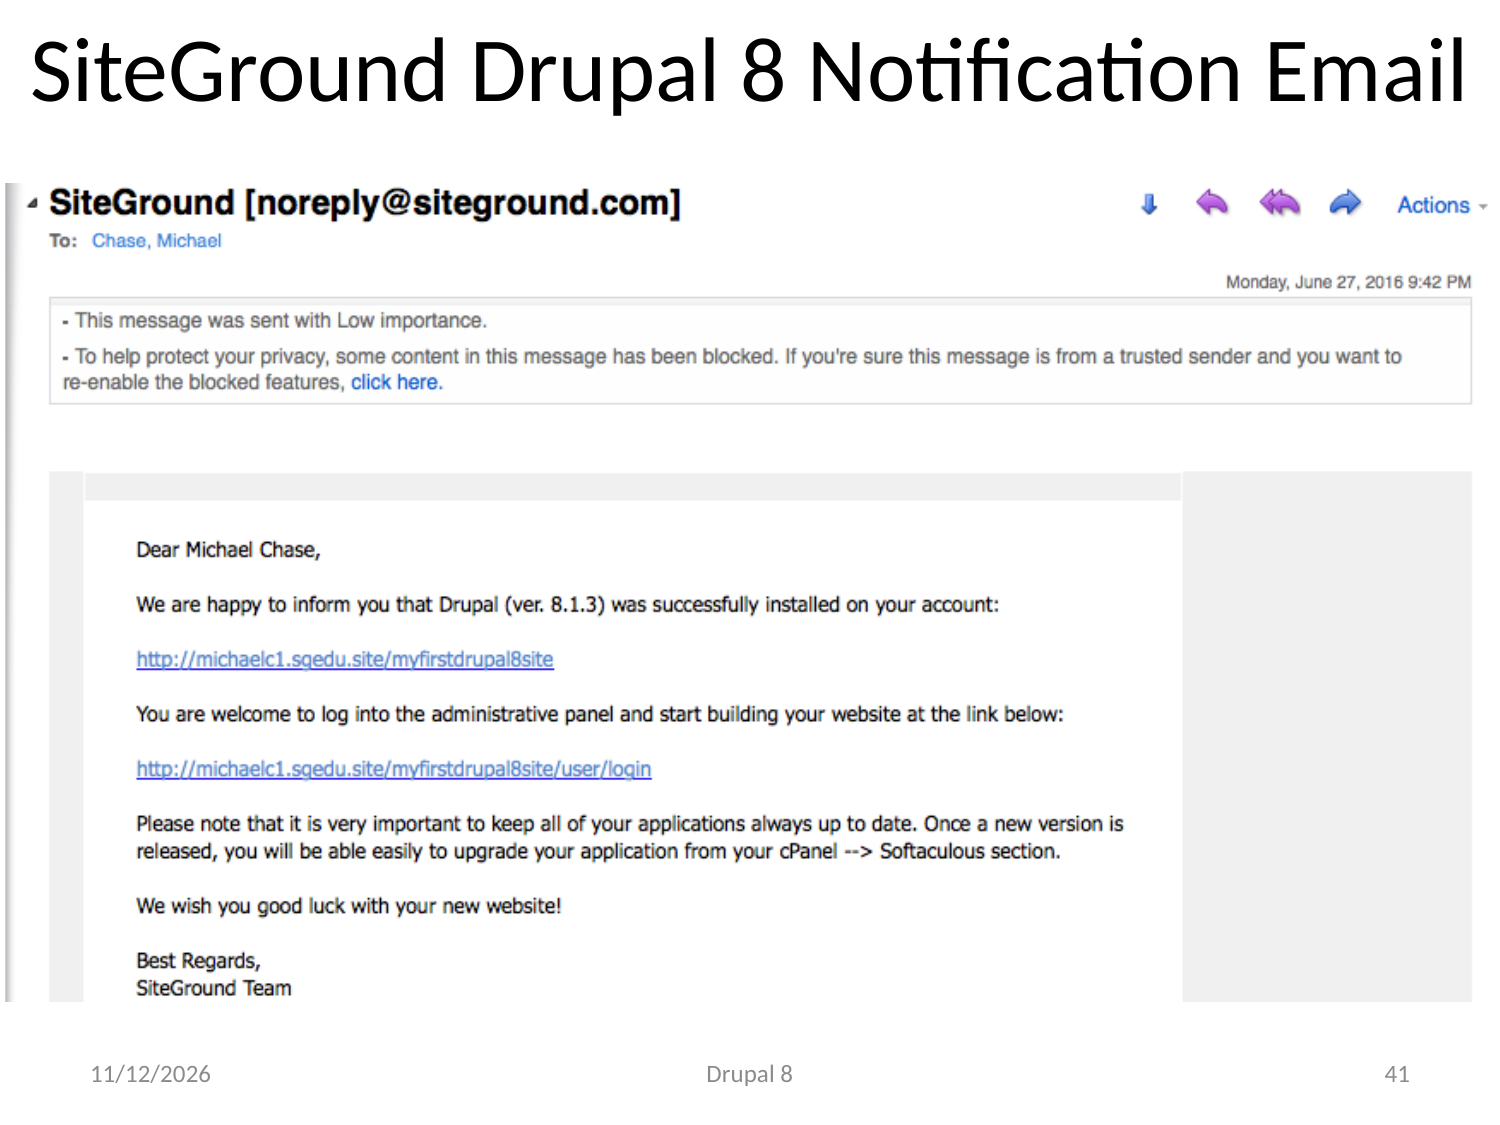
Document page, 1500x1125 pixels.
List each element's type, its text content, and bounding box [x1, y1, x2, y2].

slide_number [75, 1042, 425, 1103]
title SiteGround Drupal 8 Notification Email [0, 0, 1500, 134]
slide_number 41 [1074, 1042, 1425, 1103]
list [5, 183, 1493, 1002]
footer Drupal 8 [512, 1042, 988, 1103]
